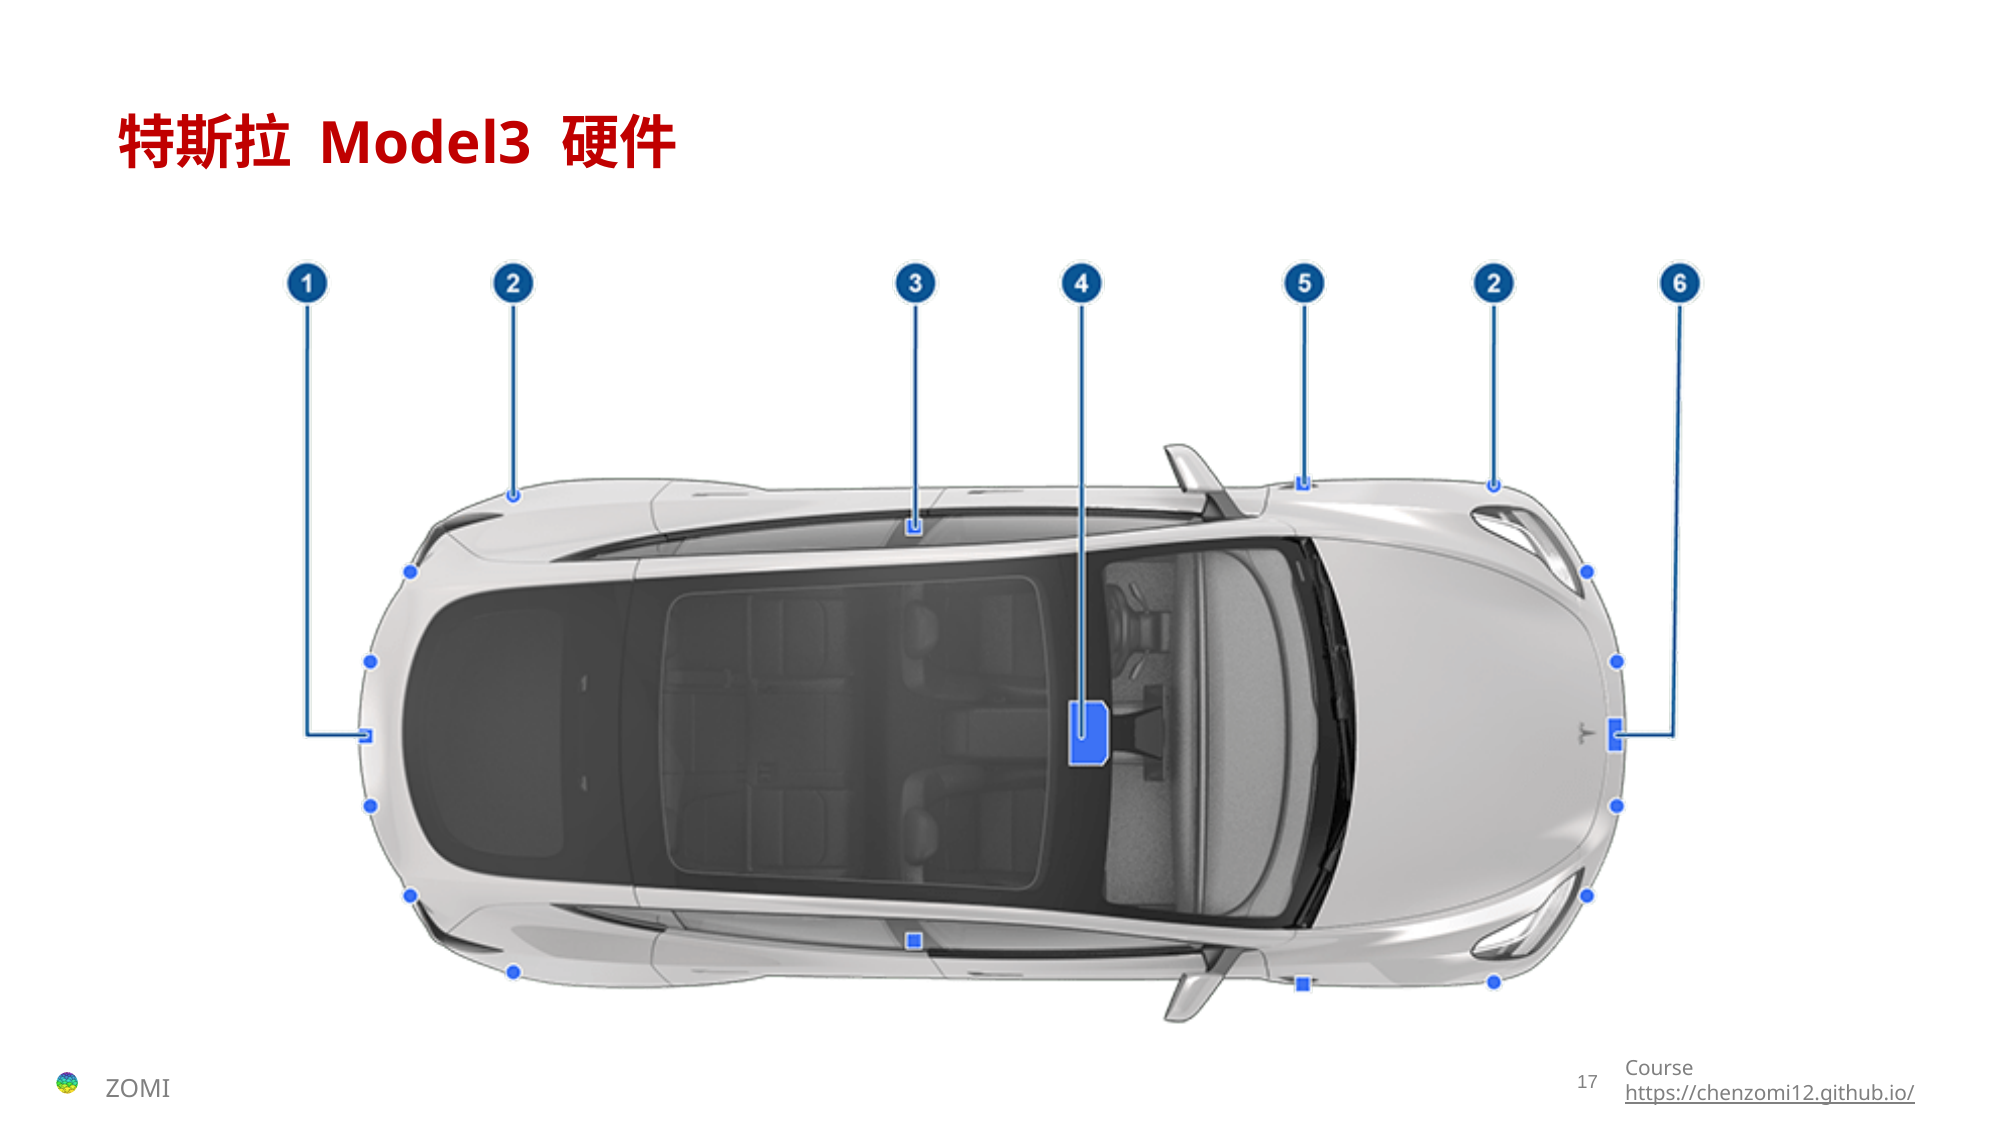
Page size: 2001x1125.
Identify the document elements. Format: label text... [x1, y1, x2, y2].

picture [57, 1073, 77, 1093]
picture [233, 224, 1768, 1053]
title 特斯拉 Model3 硬件 [102, 91, 1901, 189]
